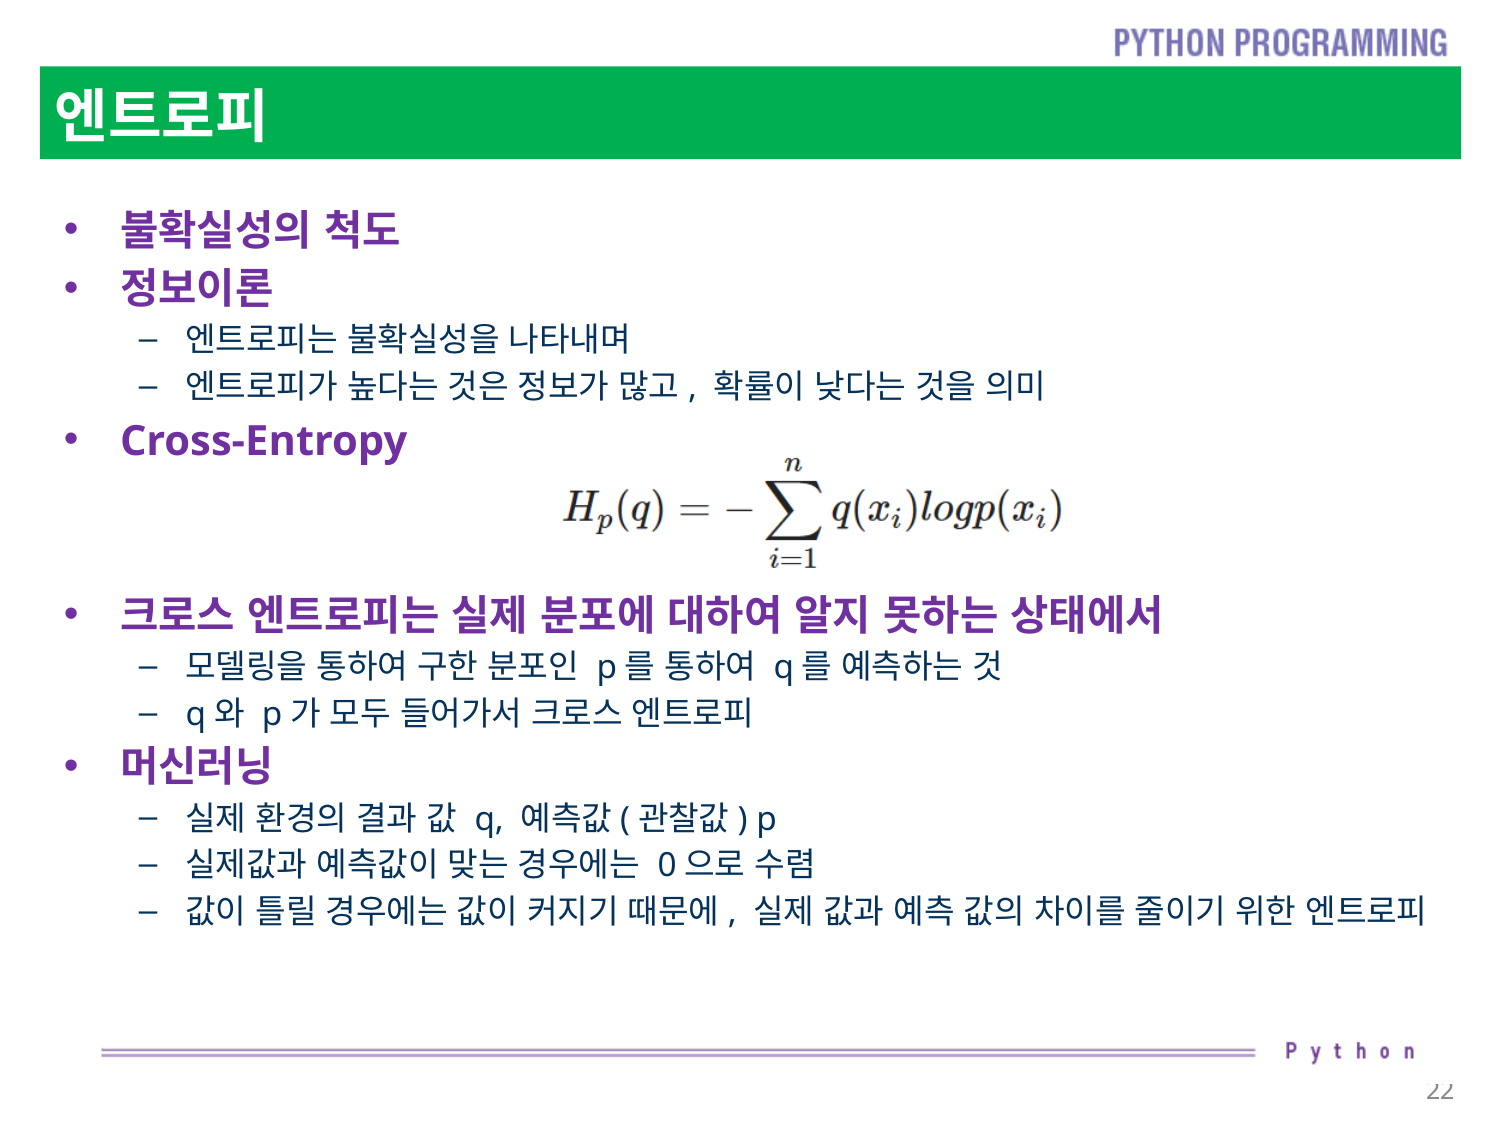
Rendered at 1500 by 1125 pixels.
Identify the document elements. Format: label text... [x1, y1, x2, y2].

title 엔트로피 [39, 76, 1444, 152]
picture [1106, 13, 1462, 66]
list 불확실성의 척도 정보이론 엔트로피는 불확실성을 나타내며 엔트로피가 높다는 것은 정보가 많고, 확률이 낮다는 것을 의미 Cross-Entropy 크로스 엔트로피는 실제 분포에 대하여 알지 못하는 상태에서 모델링을 통하여 구한 분포인 p를 통하여 q를 예측하는 것 q와 p가 모두 들어가서 크로스 엔트로피 머신러닝 실제 환경의 결과 값 q, 예측값(관찰값) p 실제값과 예측값이 맞는 경우에는 0으로 수렴 값이 틀릴 경우에는 값이 커지기 때문에, 실제 값과 예측 값의 차이를 줄이기 위한 엔트로피 [48, 195, 1461, 1041]
picture [551, 434, 1080, 580]
slide_number 22 [1119, 1071, 1470, 1112]
picture [18, 1020, 1483, 1084]
